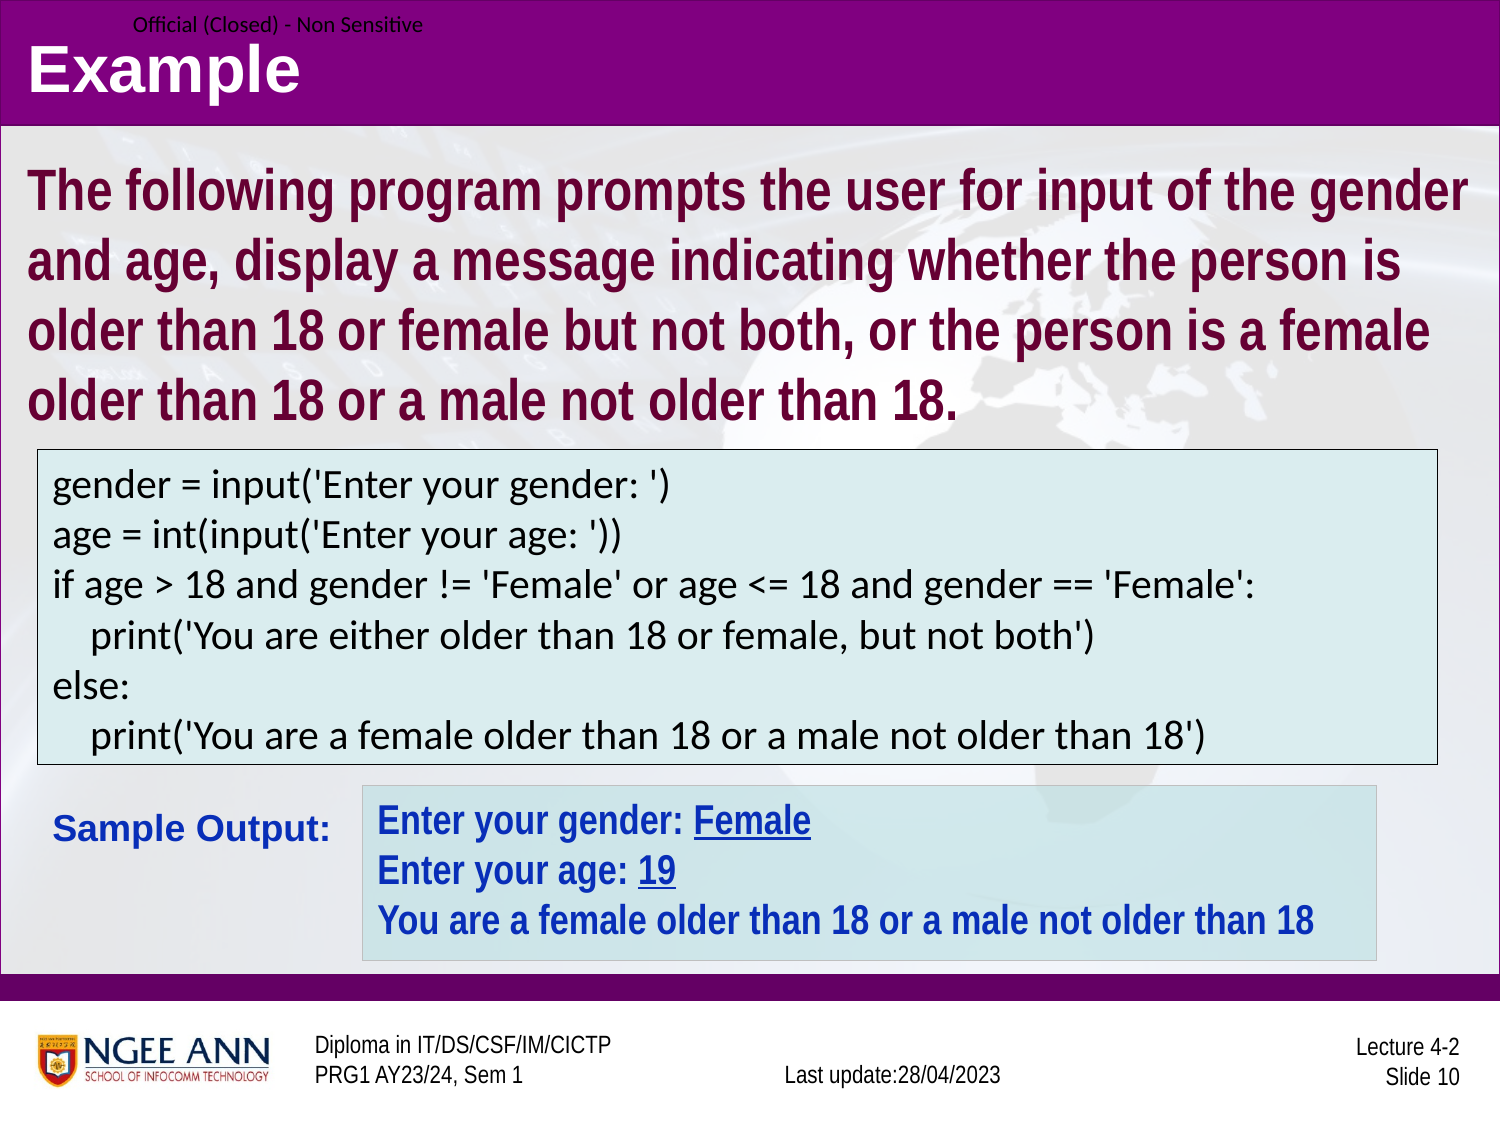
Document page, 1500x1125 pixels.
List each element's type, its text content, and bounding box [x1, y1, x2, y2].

title Example [12, 19, 1488, 113]
text_box Enter your gender: Female Enter your age: 19 You are a female older than 18 or a male not older than 18 [362, 785, 1377, 961]
picture [12, 1012, 294, 1109]
text_box Sample Output: [37, 797, 363, 857]
list The following program prompts the user for input of the gender and age, display a message indicating whether the person is older than 18 or female but not both, or the person is a female older than 18 or a male not older than 18. [12, 144, 1488, 963]
text_box gender = input('Enter your gender: ') age = int(input('Enter your age: ')) if age > 18 and gender != 'Female' or age <= 18 and gender == 'Female': print('You are either older than 18 or female, but not both') else: print('You are a female older than 18 or a male not older than 18') [37, 449, 1438, 765]
